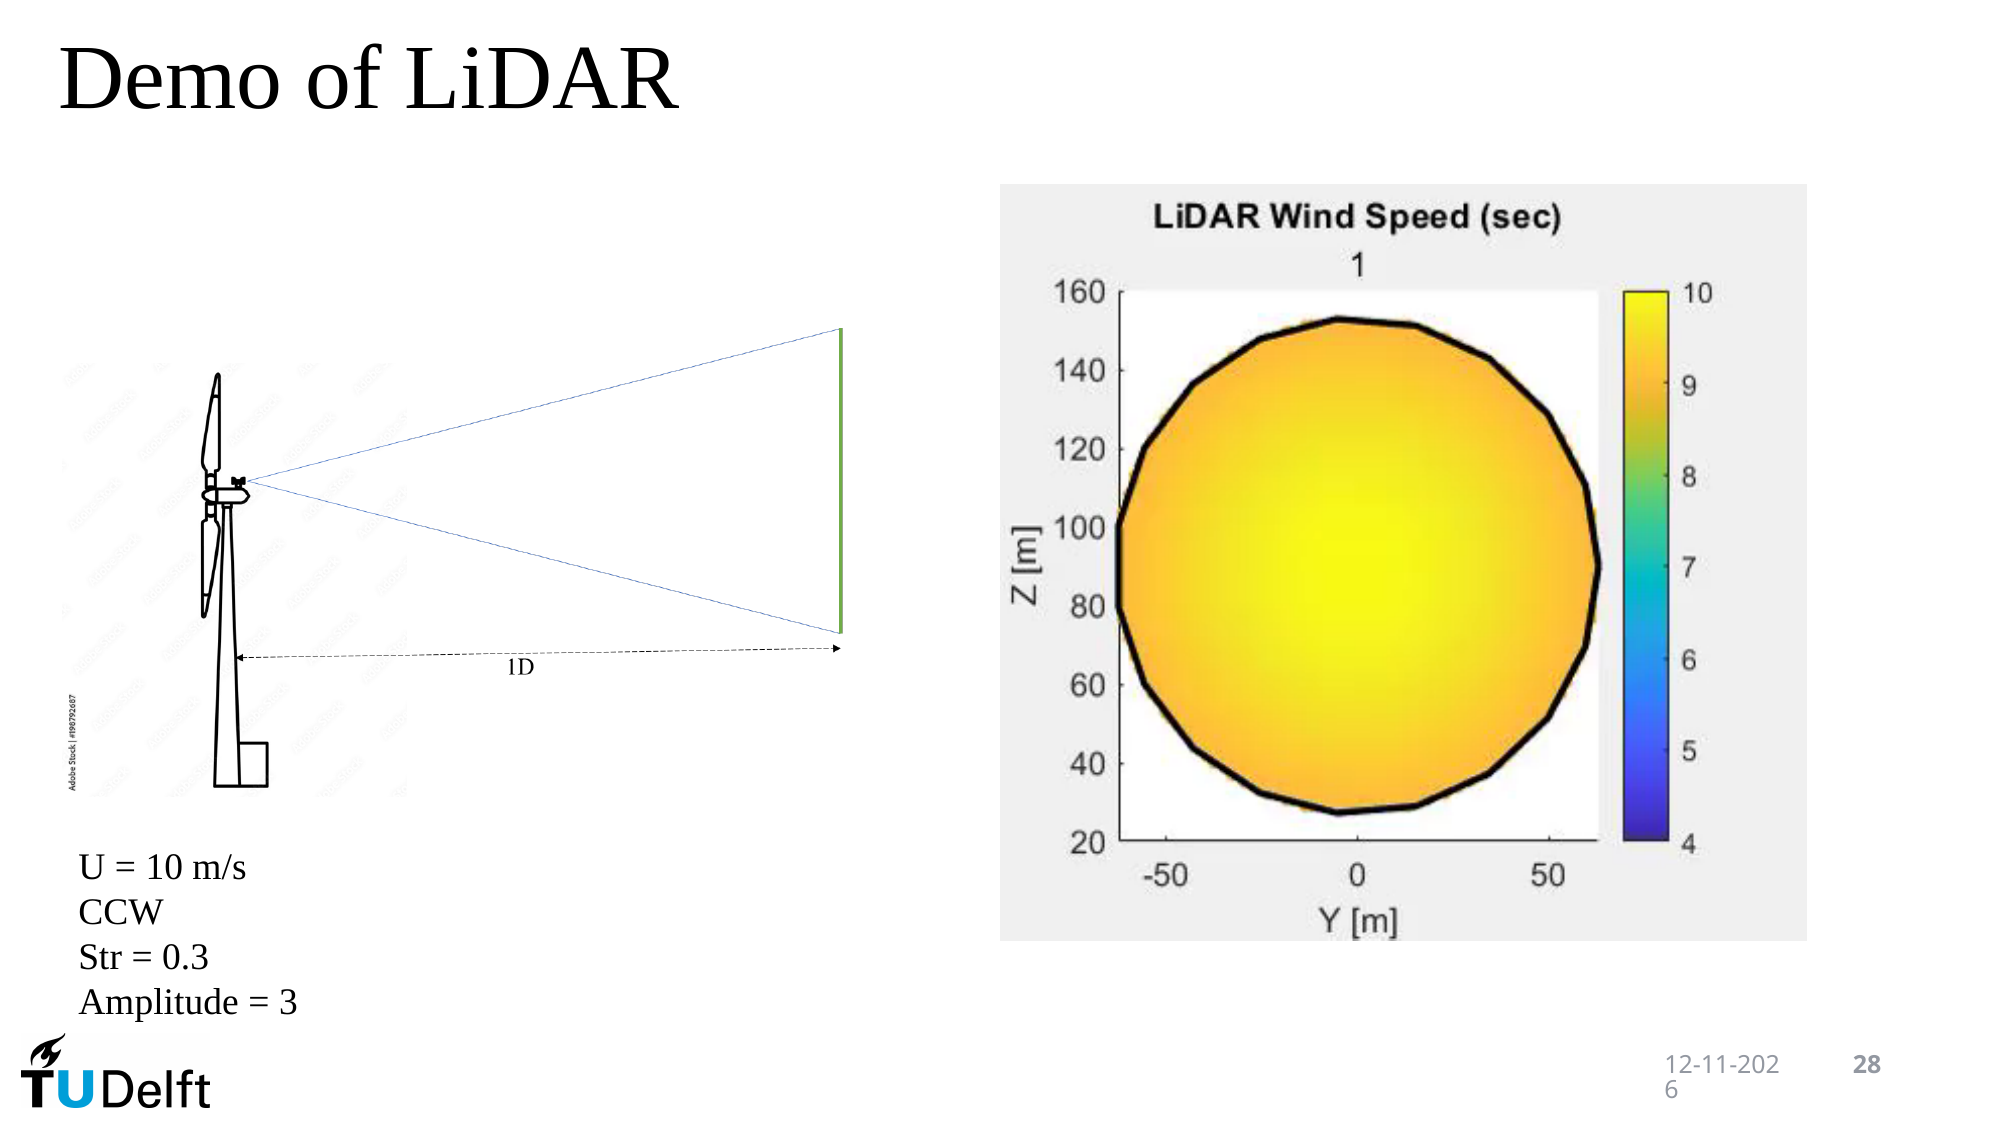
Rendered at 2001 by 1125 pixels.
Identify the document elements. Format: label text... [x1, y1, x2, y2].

text_box U = 10 m/s CCW Str = 0.3 Amplitude = 3 [63, 835, 313, 1030]
text_box [117, 256, 1882, 985]
slide_number 28 [1833, 985, 1882, 1125]
title Demo of LiDAR [43, 18, 1769, 141]
picture [21, 1033, 210, 1108]
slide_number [1664, 985, 1791, 1125]
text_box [999, 183, 1808, 942]
picture [62, 328, 849, 797]
